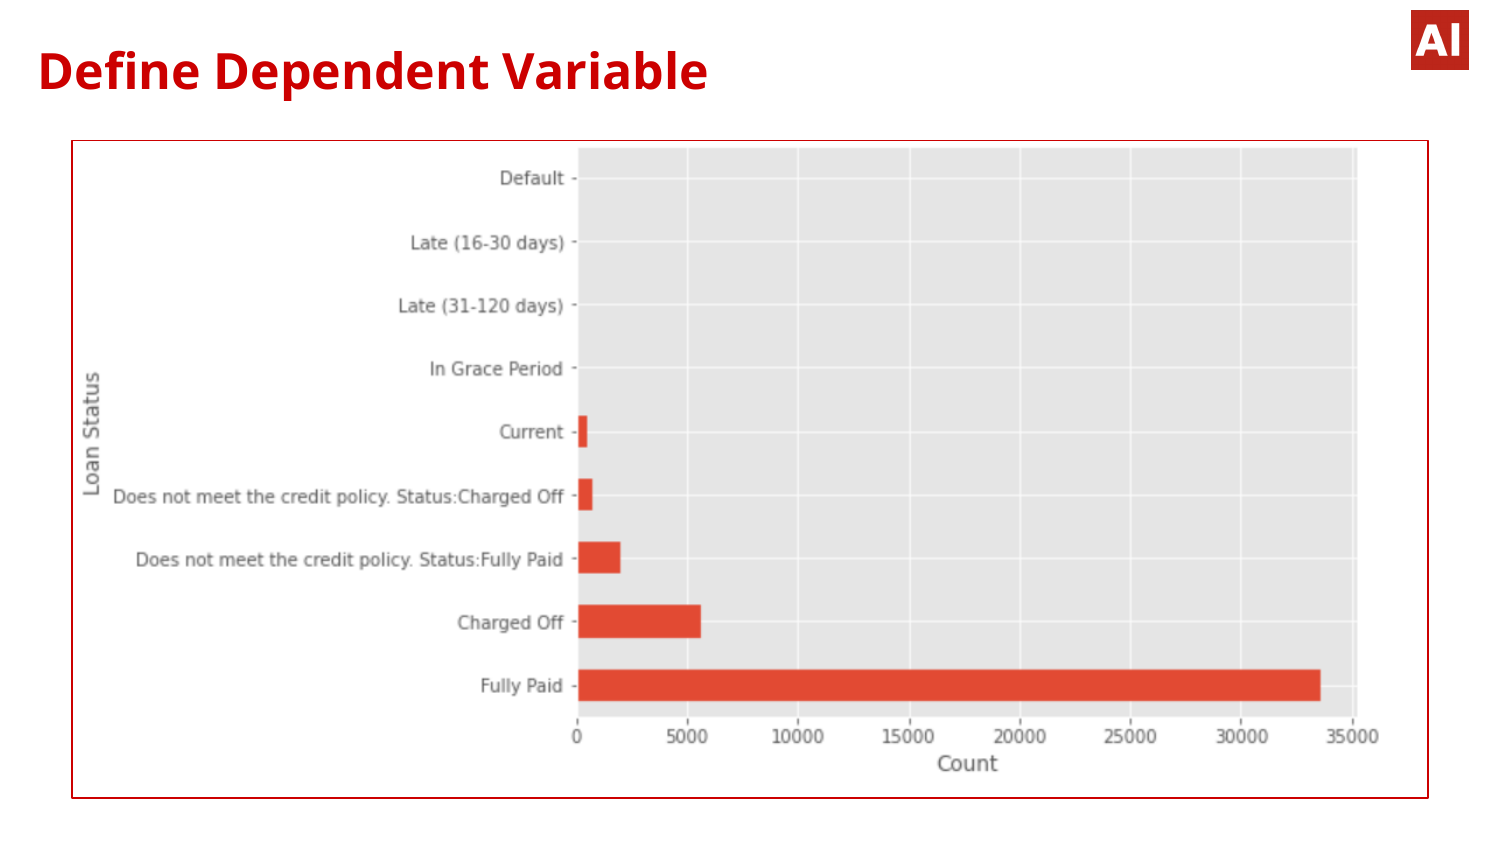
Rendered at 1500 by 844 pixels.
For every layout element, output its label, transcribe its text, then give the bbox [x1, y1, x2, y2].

picture [72, 140, 1428, 798]
picture [1411, 10, 1469, 70]
title Define Dependent Variable [22, 24, 1421, 119]
